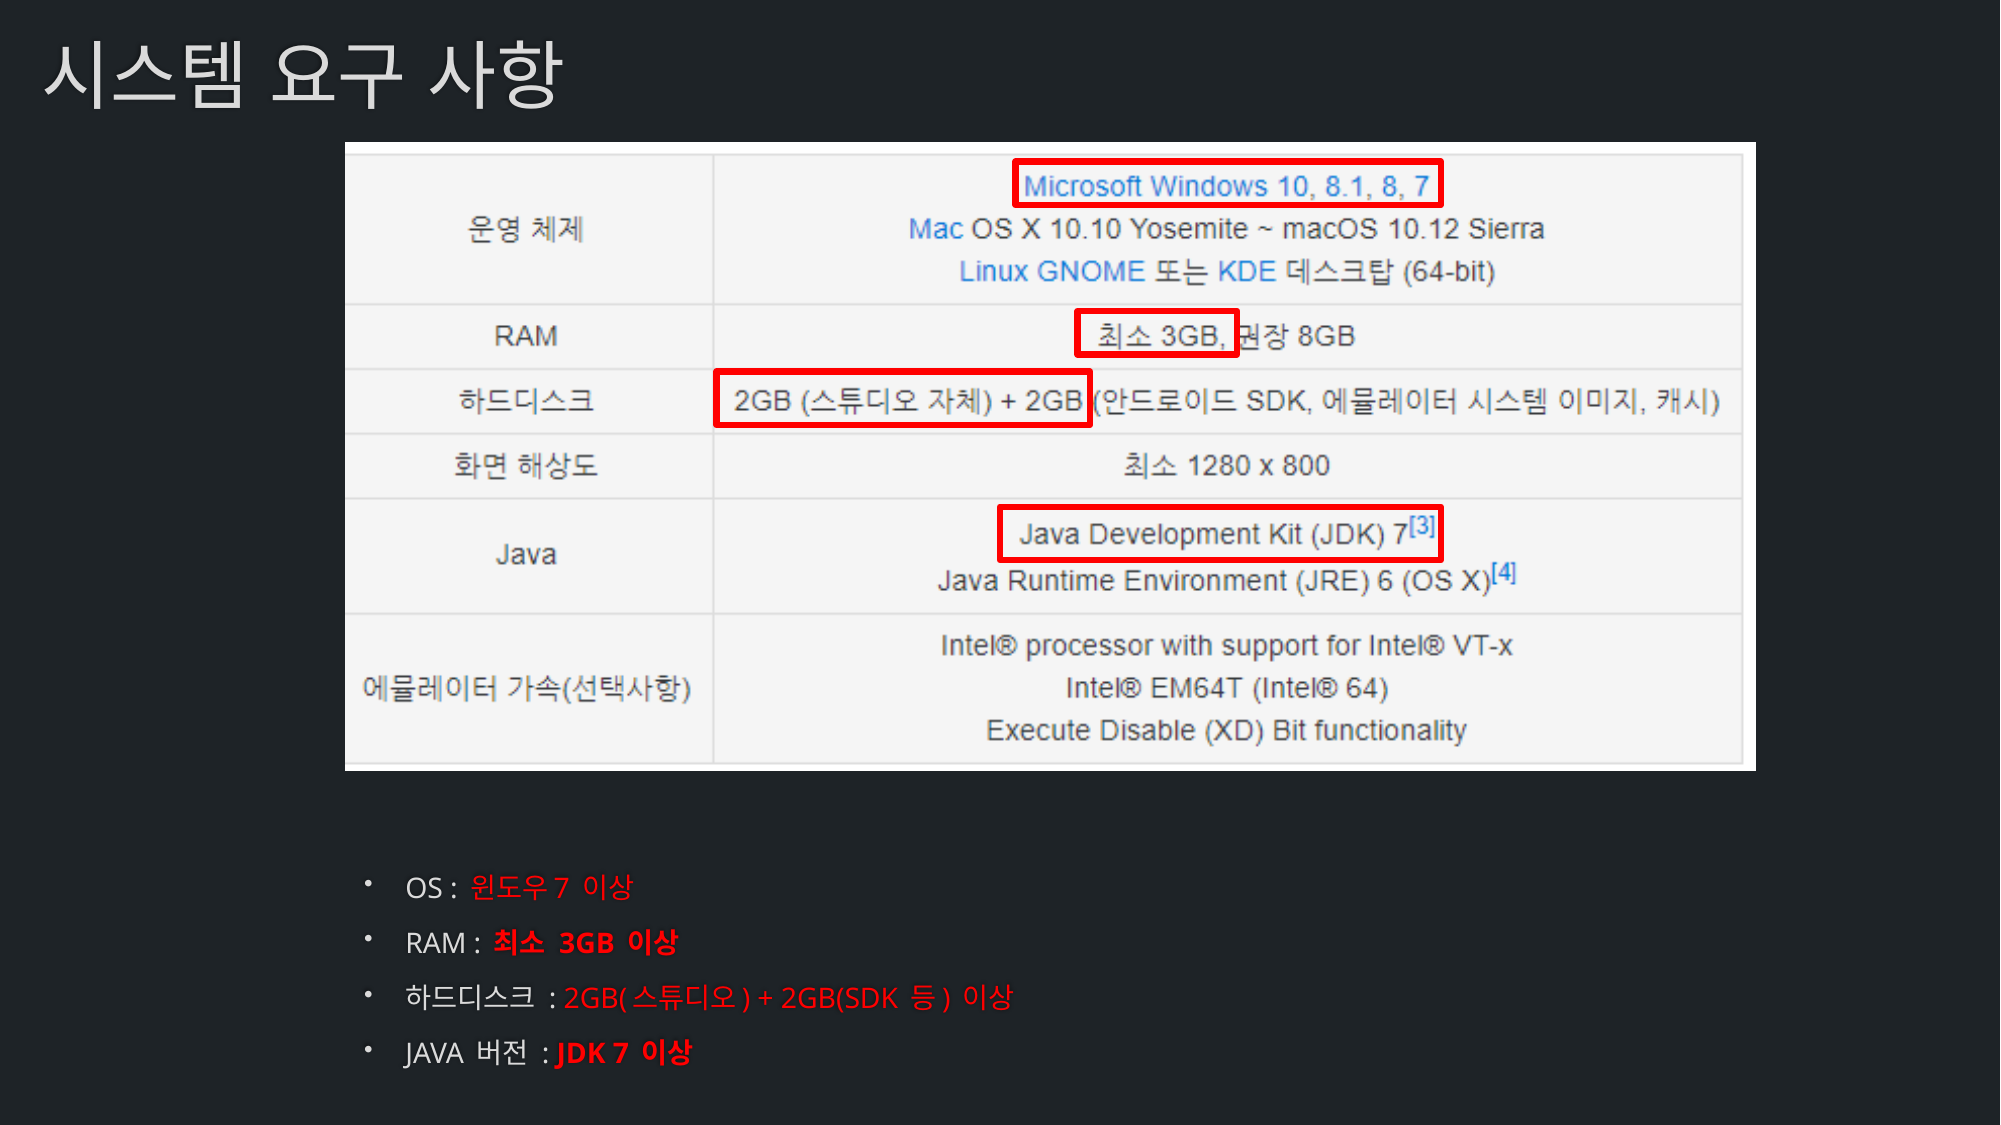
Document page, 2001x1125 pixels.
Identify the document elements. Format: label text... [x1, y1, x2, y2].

title 시스템 요구 사항 [0, 0, 608, 143]
list OS : 윈도우7 이상 RAM : 최소 3GB 이상 하드디스크 : 2GB(스튜디오) + 2GB(SDK 등) 이상 JAVA 버전 : JDK 7 이상 [345, 858, 1636, 1083]
picture [345, 141, 1756, 771]
